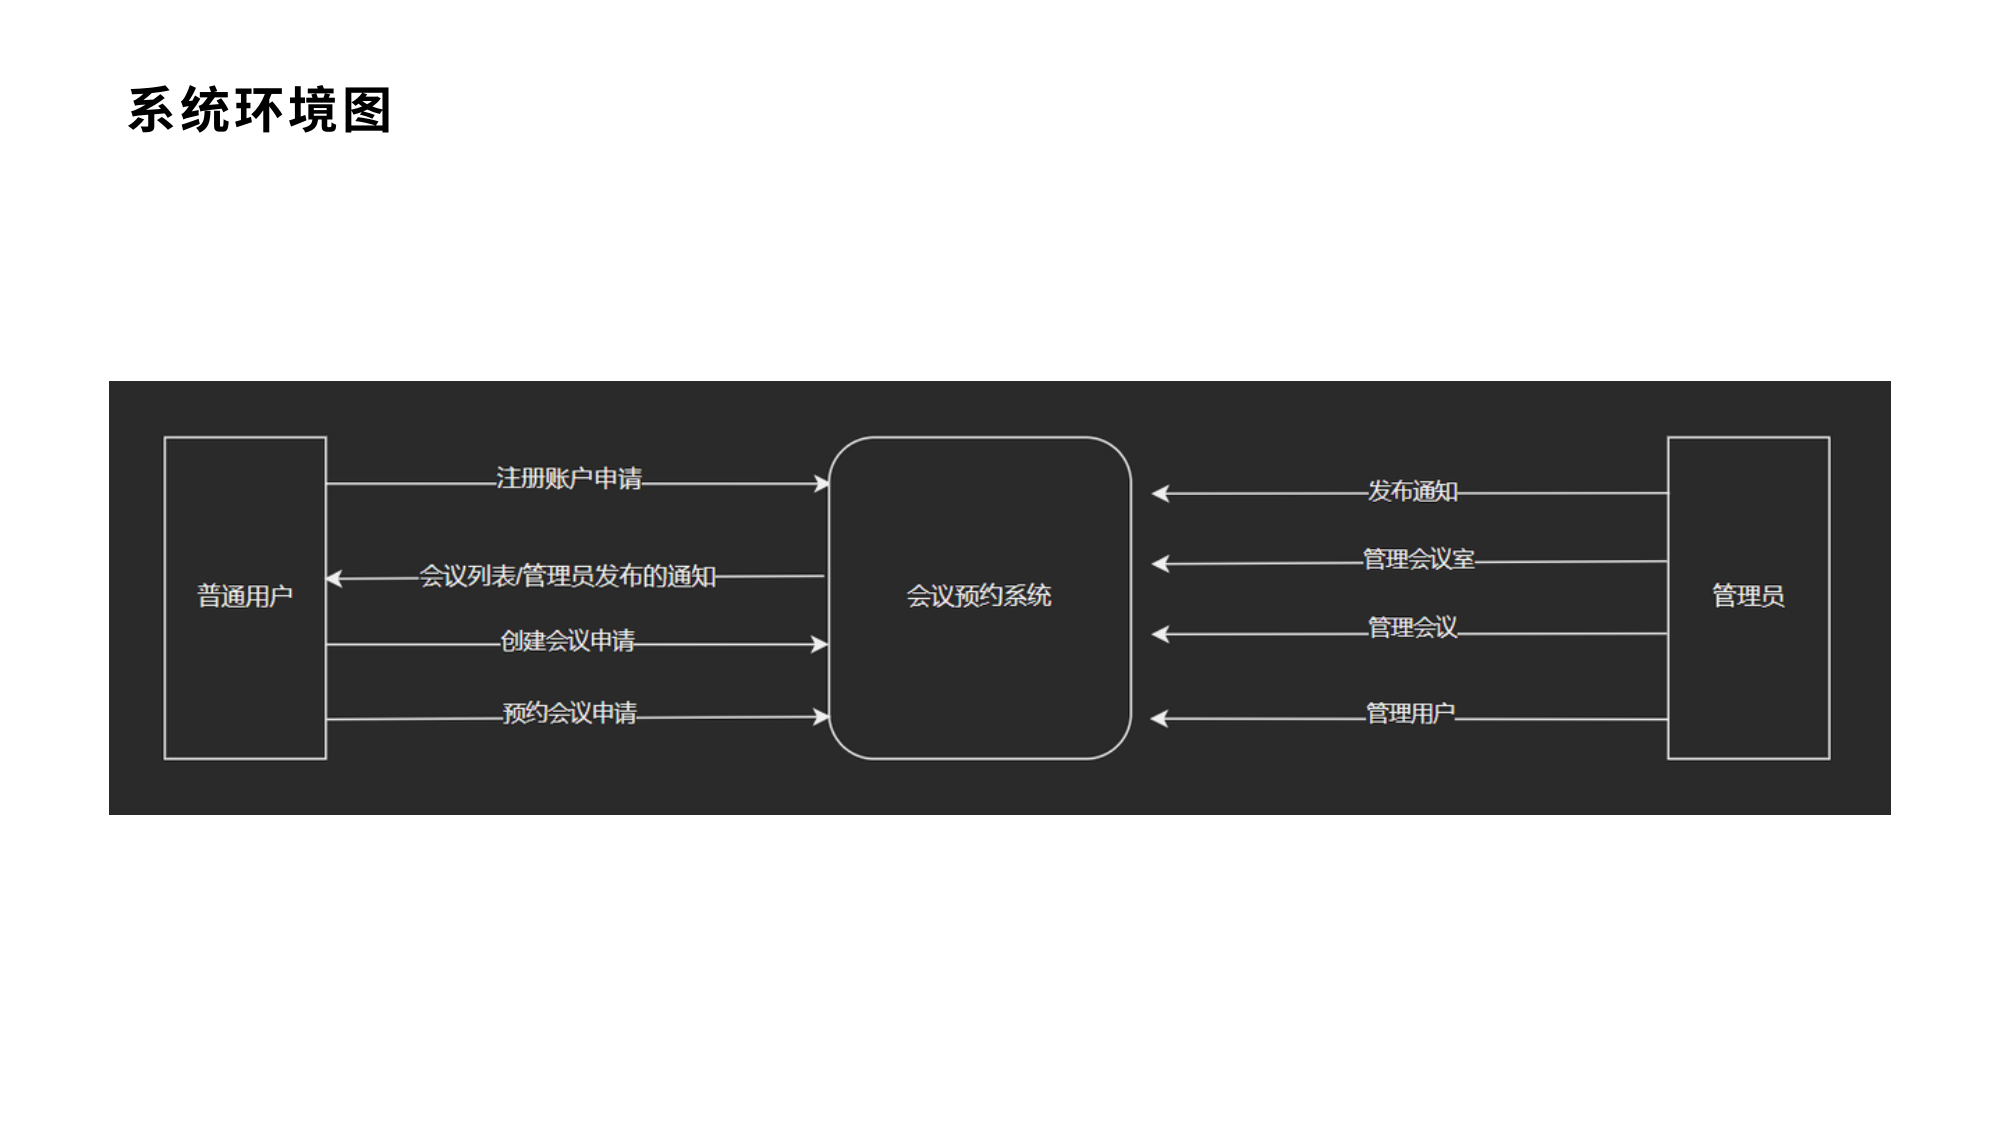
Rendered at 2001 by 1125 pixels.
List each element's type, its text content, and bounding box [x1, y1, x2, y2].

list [109, 381, 1891, 815]
title 系统环境图 [109, 72, 1891, 146]
